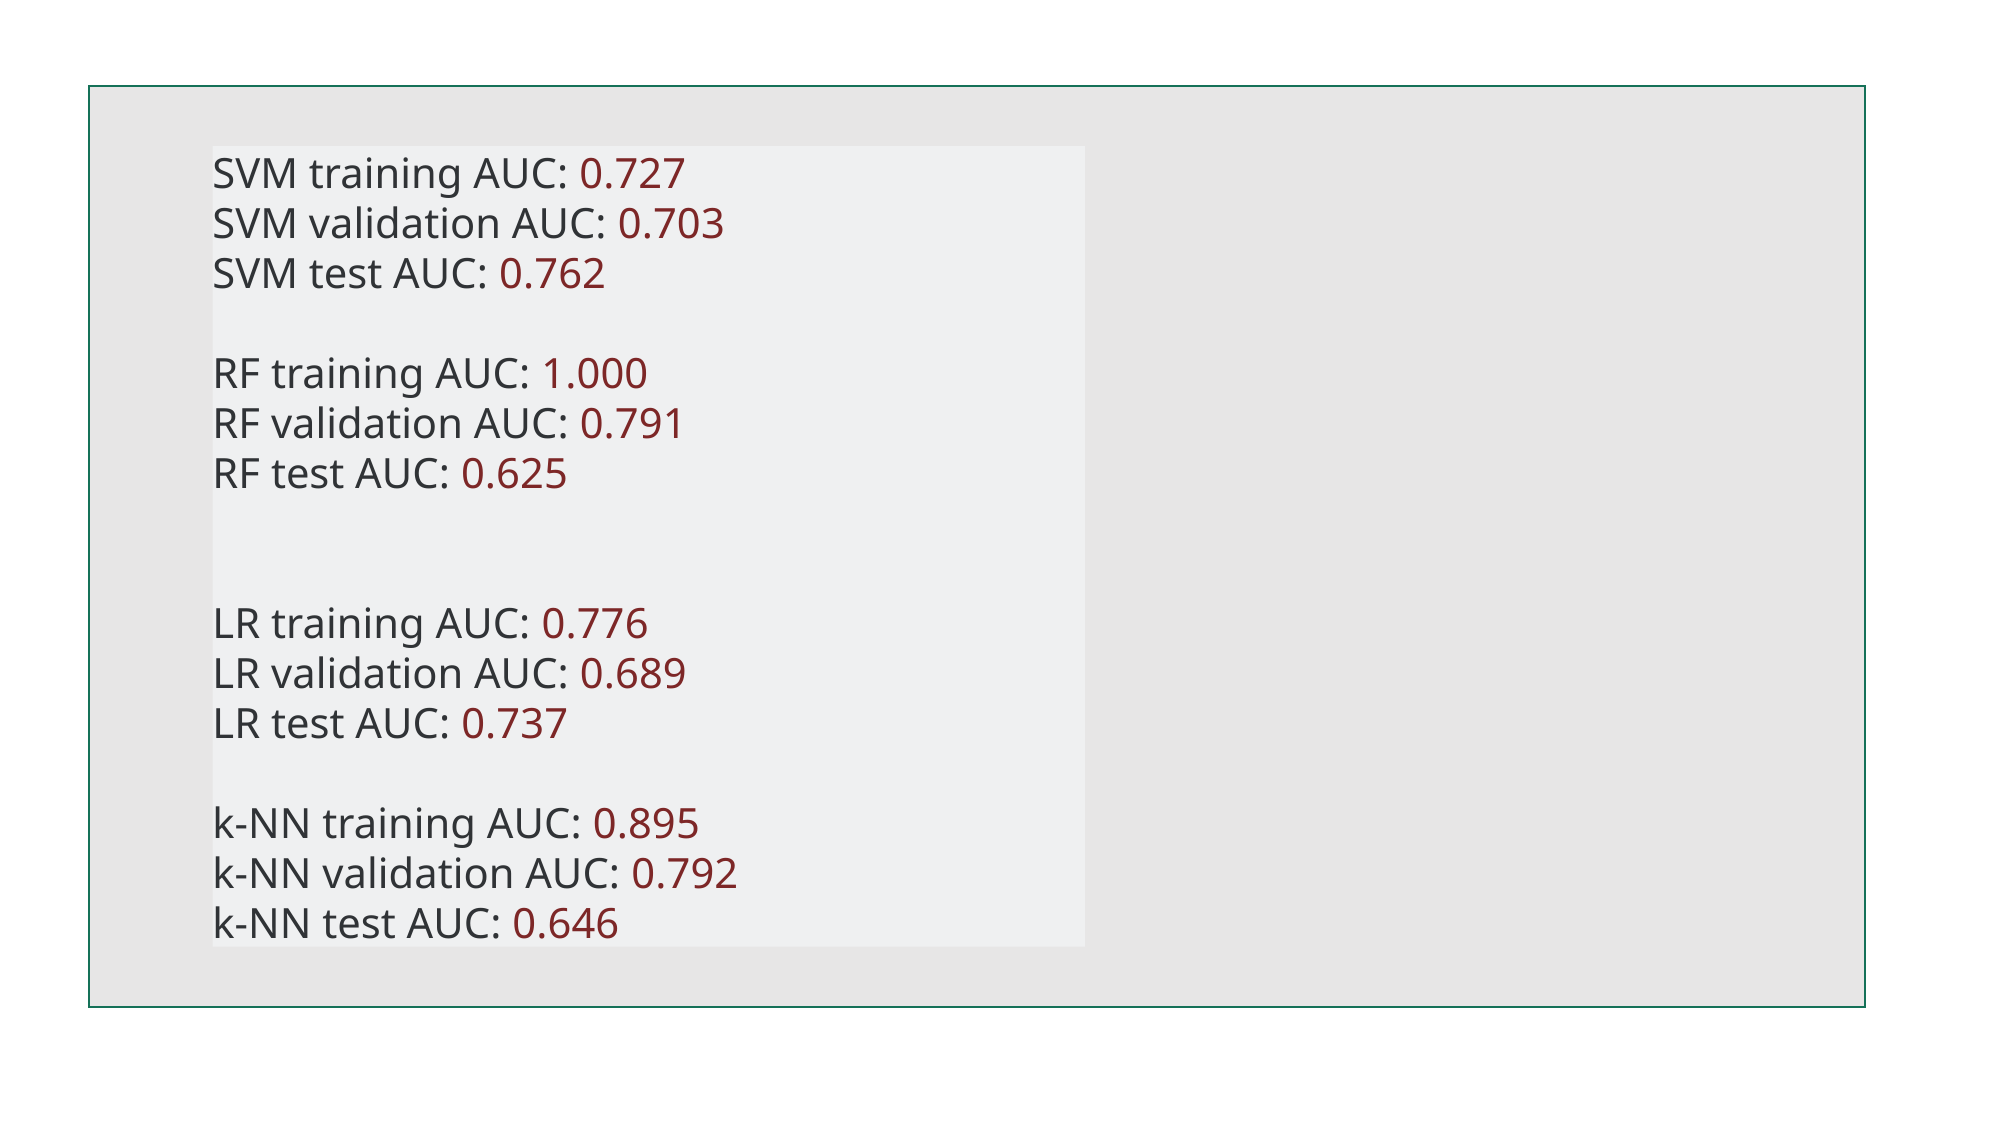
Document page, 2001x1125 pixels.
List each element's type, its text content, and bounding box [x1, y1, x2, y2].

text_box SVM training AUC: 0.727 SVM validation AUC: 0.703 SVM test AUC: 0.762 RF training AUC: 1.000 RF validation AUC: 0.791 RF test AUC: 0.625 LR training AUC: 0.776 LR validation AUC: 0.689 LR test AUC: 0.737 k-NN training AUC: 0.895 k-NN validation AUC: 0.792 k-NN test AUC: 0.646 [212, 146, 1085, 947]
text_box [88, 85, 1866, 1008]
